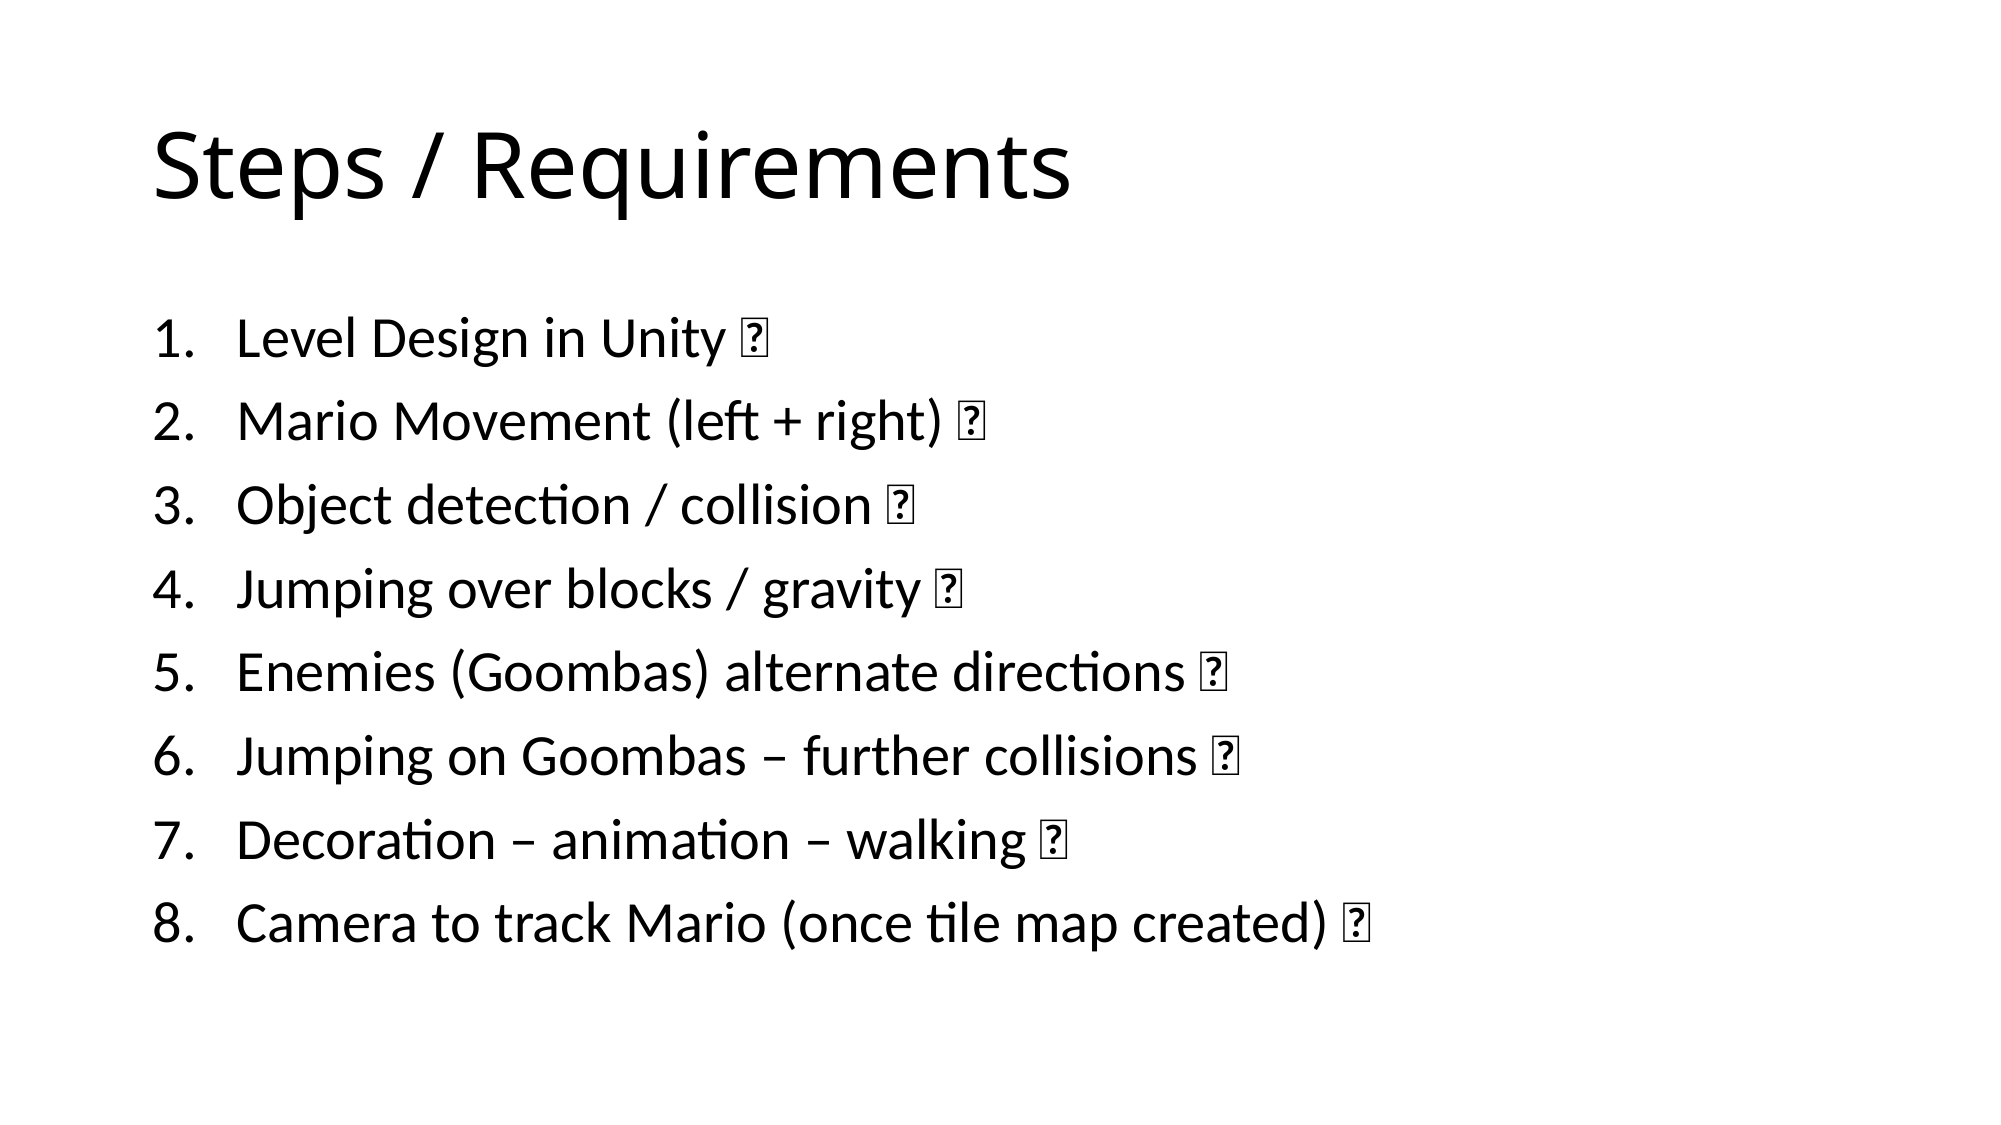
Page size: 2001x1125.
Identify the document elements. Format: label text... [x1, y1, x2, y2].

list Level Design in Unity ✅ Mario Movement (left + right) ✅ Object detection / collision ✅ Jumping over blocks / gravity ✅ Enemies (Goombas) alternate directions ✅ Jumping on Goombas – further collisions ✅ Decoration – animation – walking ✅ Camera to track Mario (once tile map created) ✅ [137, 299, 1863, 1066]
title Steps / Requirements [137, 59, 1863, 278]
